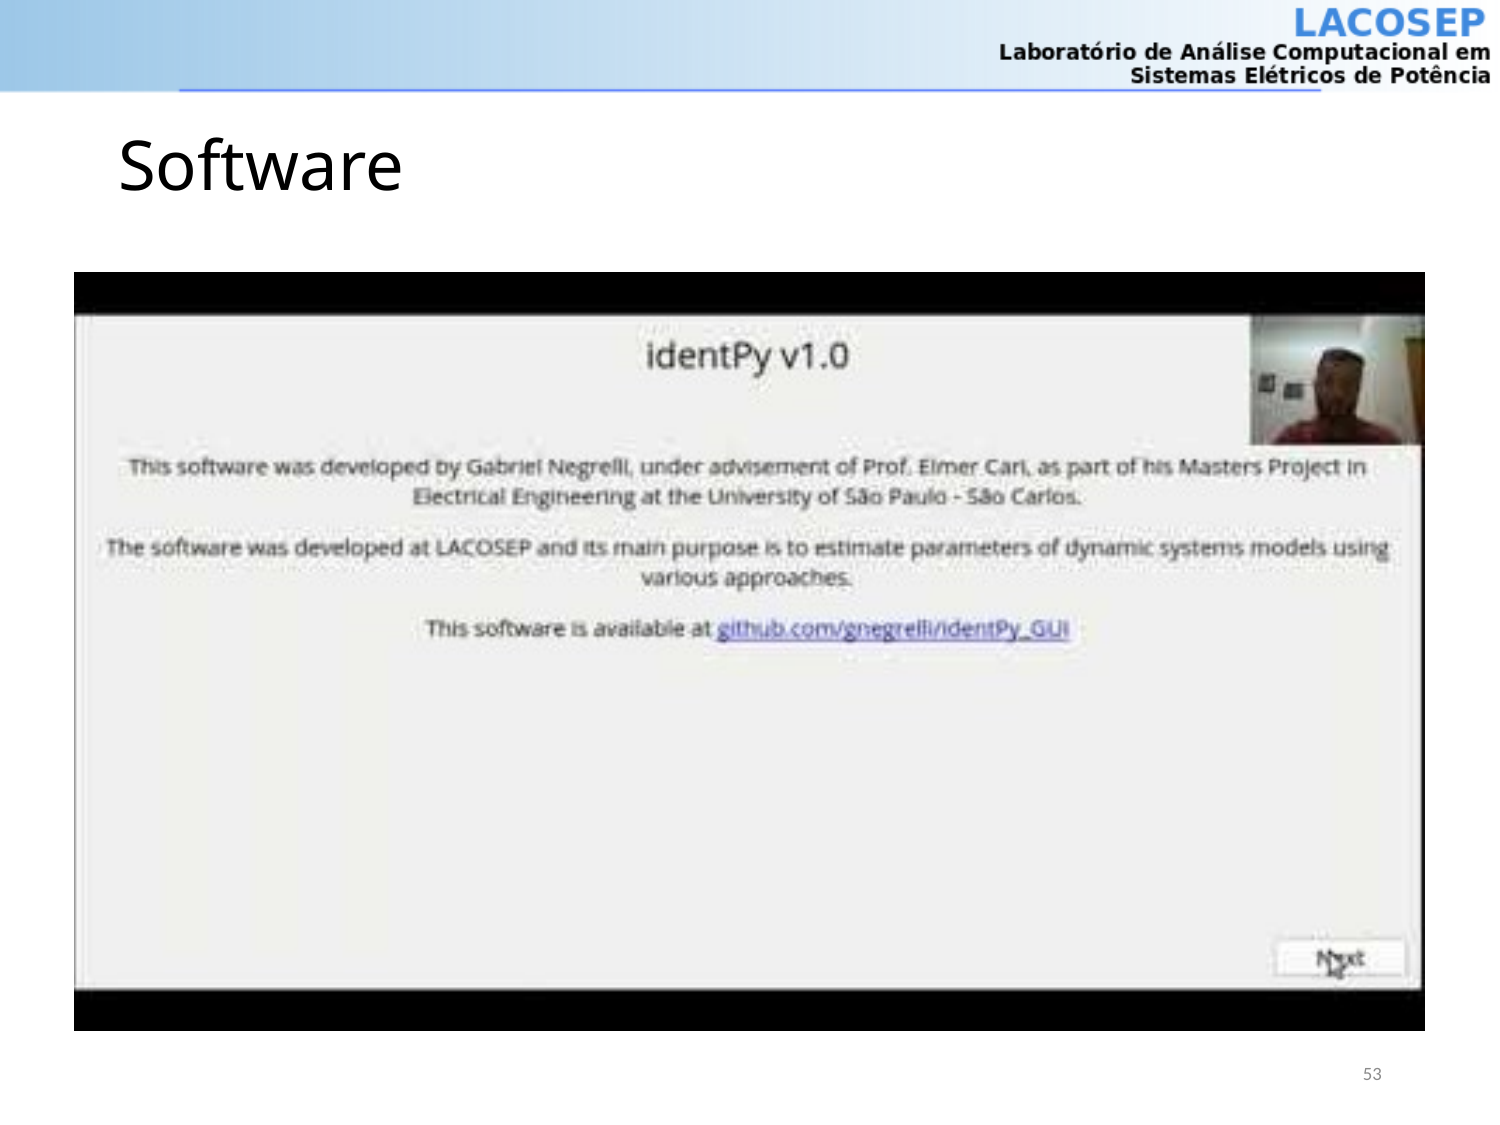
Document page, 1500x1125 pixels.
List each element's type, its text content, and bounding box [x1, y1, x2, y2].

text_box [74, 271, 1426, 1032]
title Software [103, 59, 1397, 271]
slide_number 53 [1059, 1042, 1397, 1103]
picture [0, 0, 1500, 1125]
